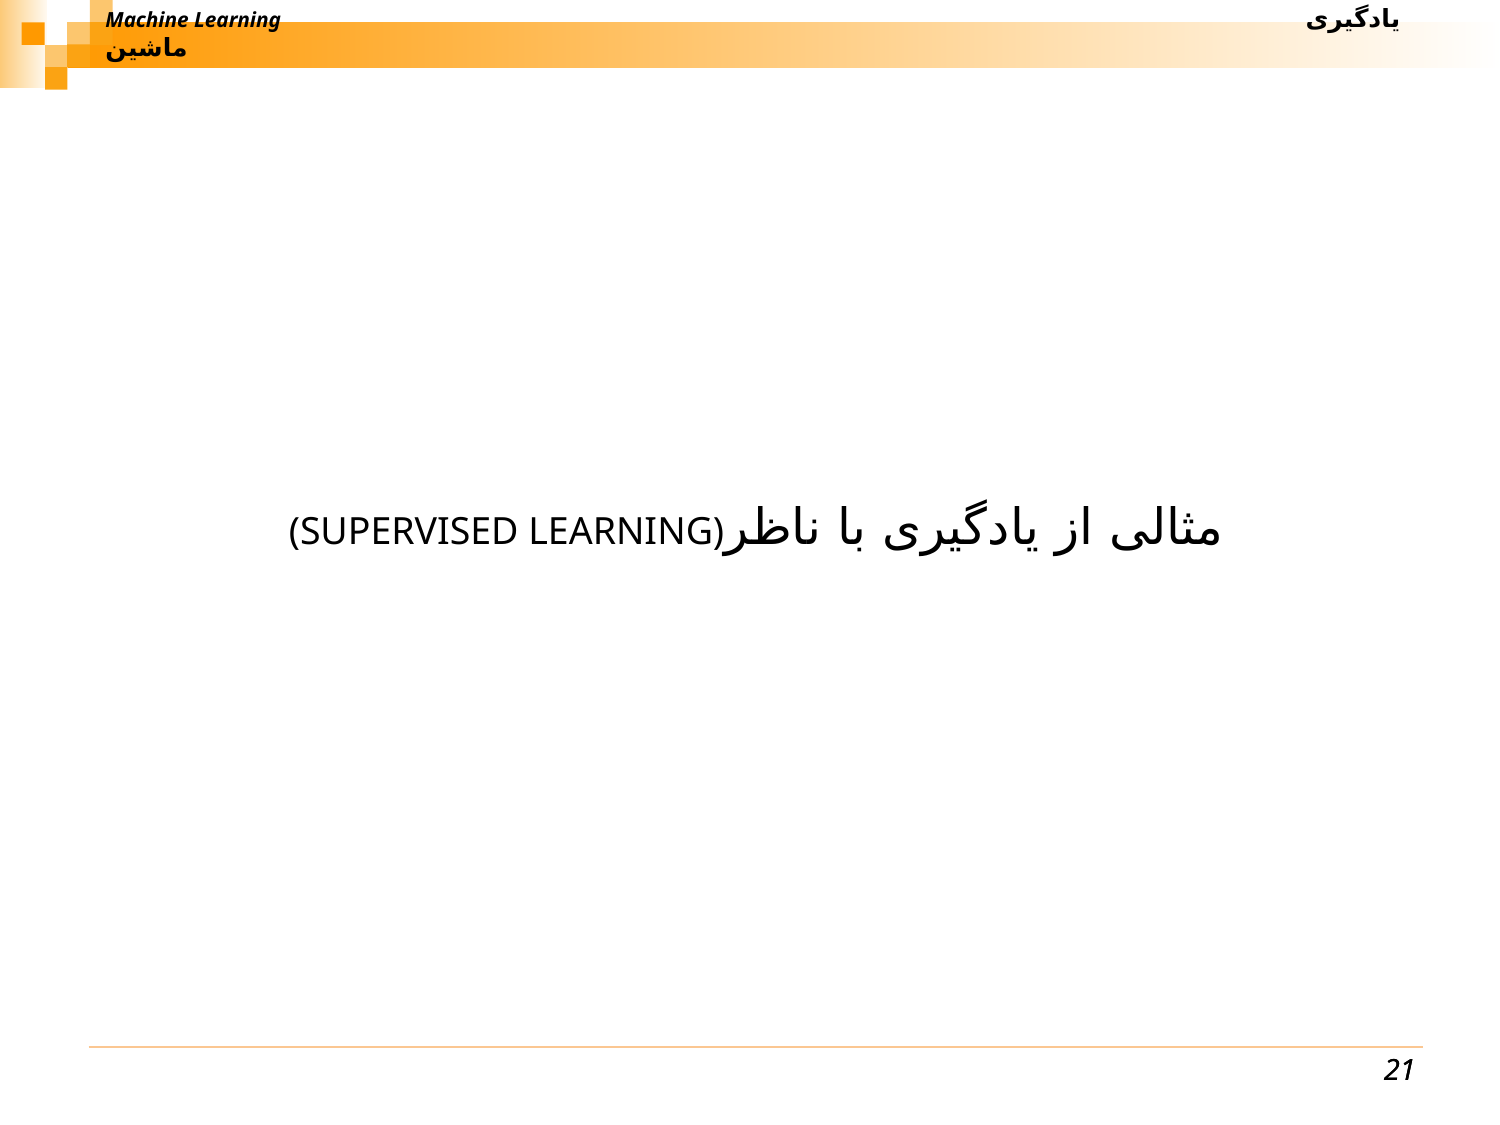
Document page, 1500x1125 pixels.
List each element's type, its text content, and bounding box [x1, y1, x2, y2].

text_box (Supervised Learning)مثالی از یادگیری با ناظر [99, 487, 1413, 563]
text_box Machine Learning یادگیری ماشین [90, 22, 1471, 70]
text_box 21 [1080, 1023, 1431, 1099]
